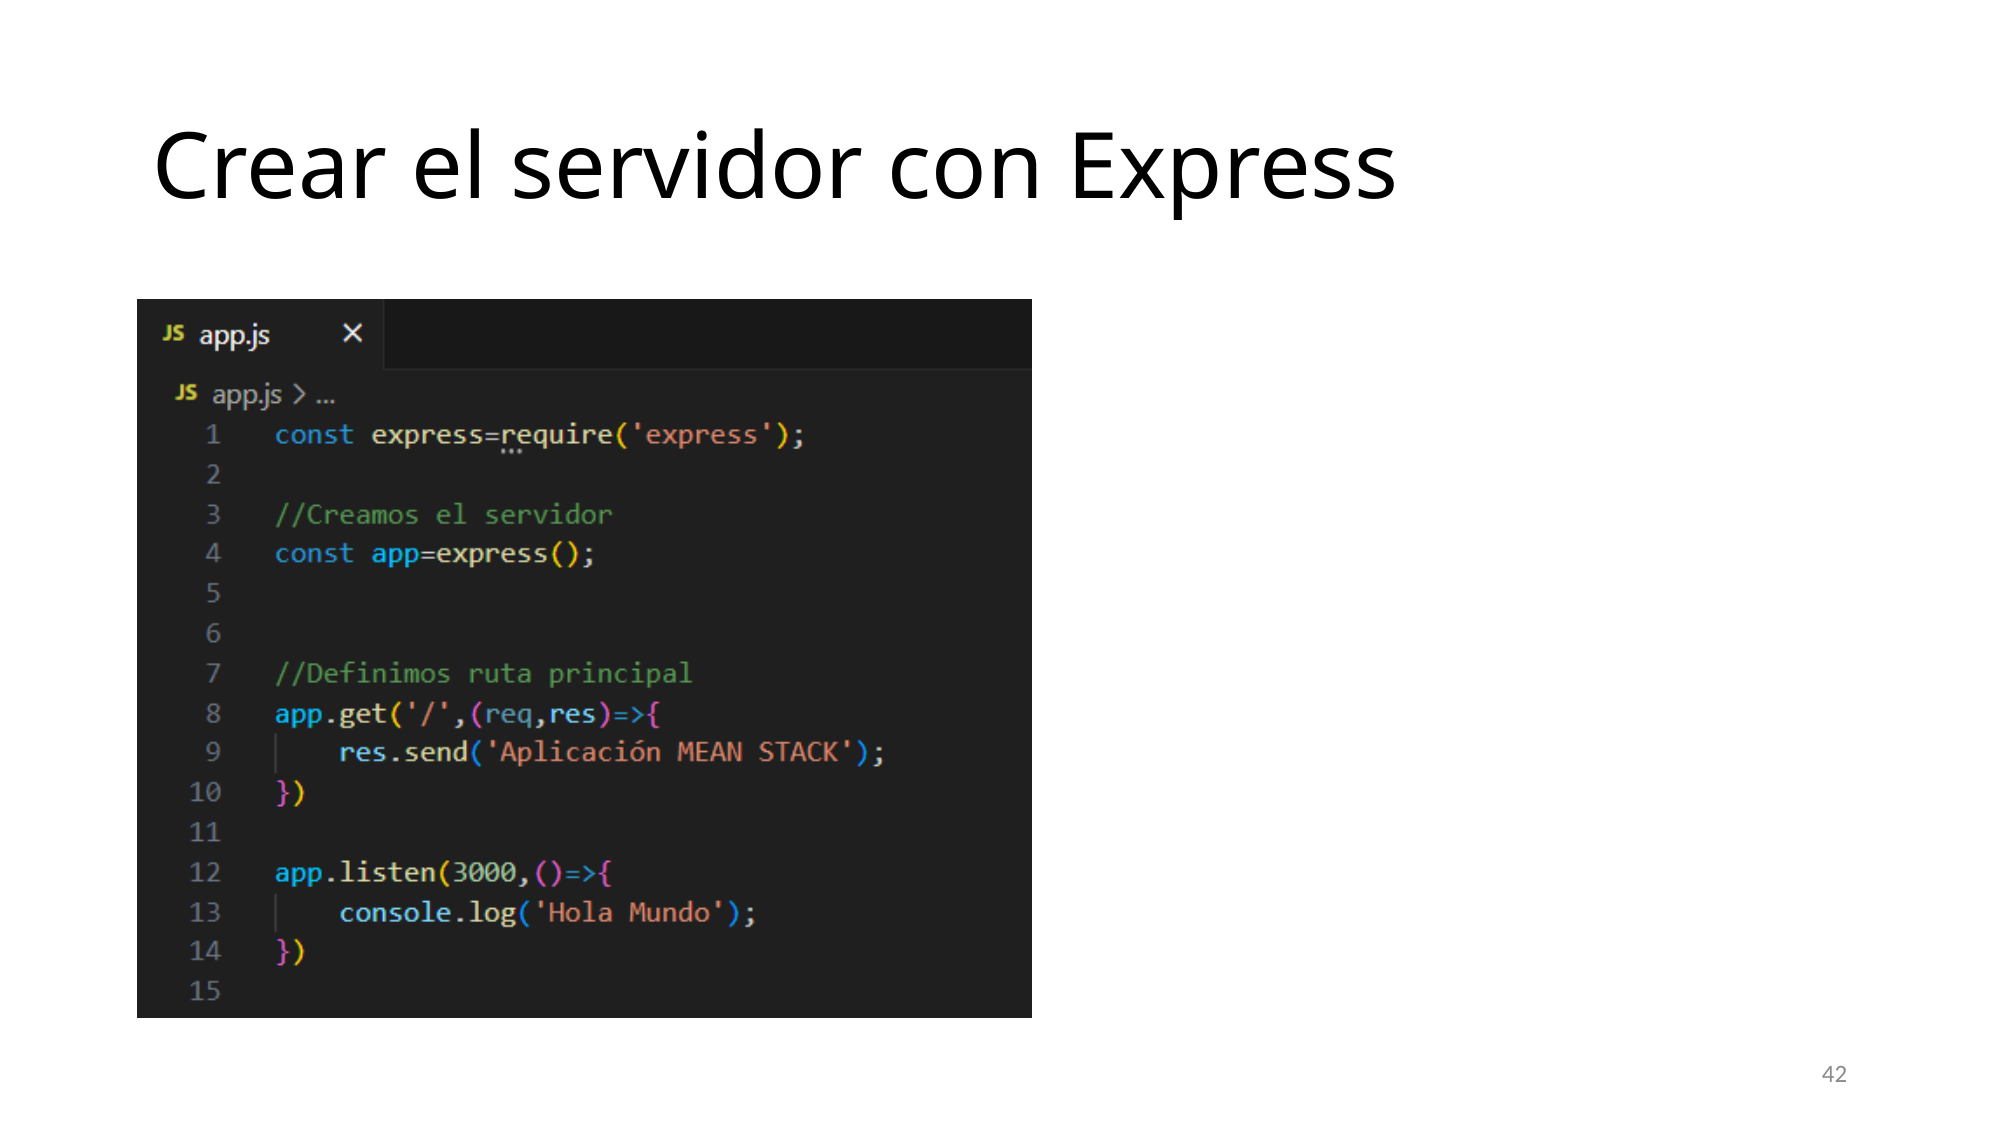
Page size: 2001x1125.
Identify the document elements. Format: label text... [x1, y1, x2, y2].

title Crear el servidor con Express [137, 59, 1863, 278]
picture [137, 299, 1032, 1018]
slide_number 42 [1412, 1042, 1863, 1103]
